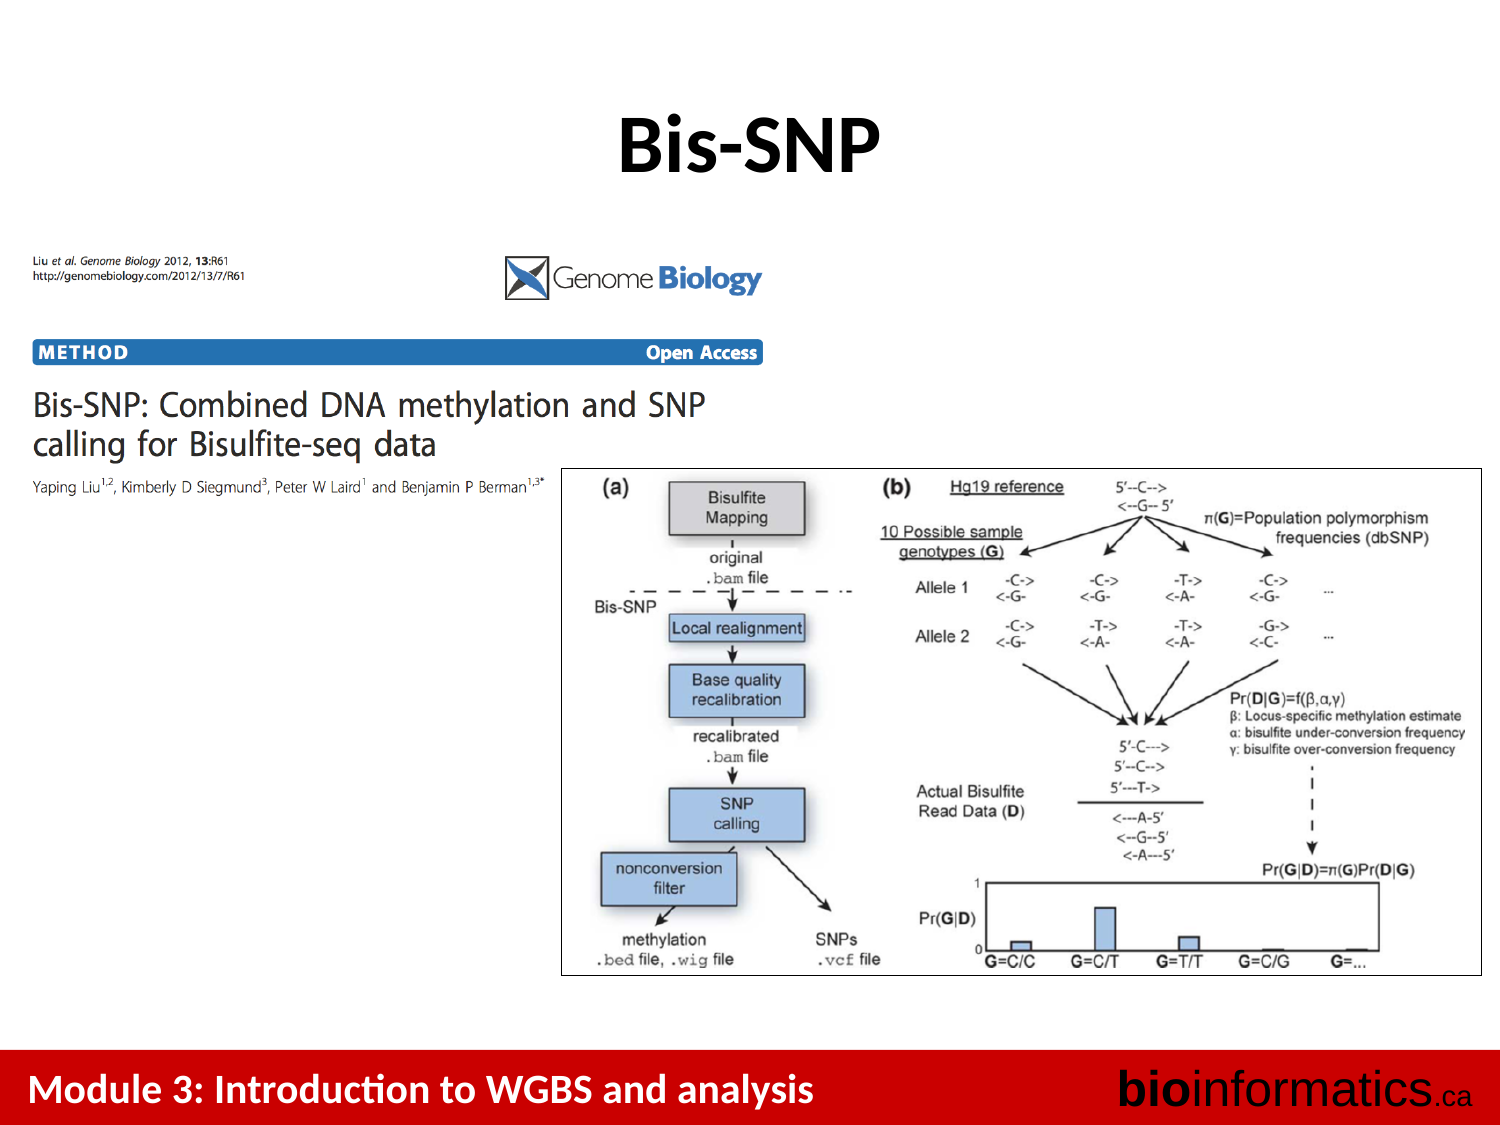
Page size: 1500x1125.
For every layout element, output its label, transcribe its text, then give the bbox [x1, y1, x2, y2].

title Bis-SNP [24, 45, 1475, 233]
picture [17, 243, 1482, 977]
